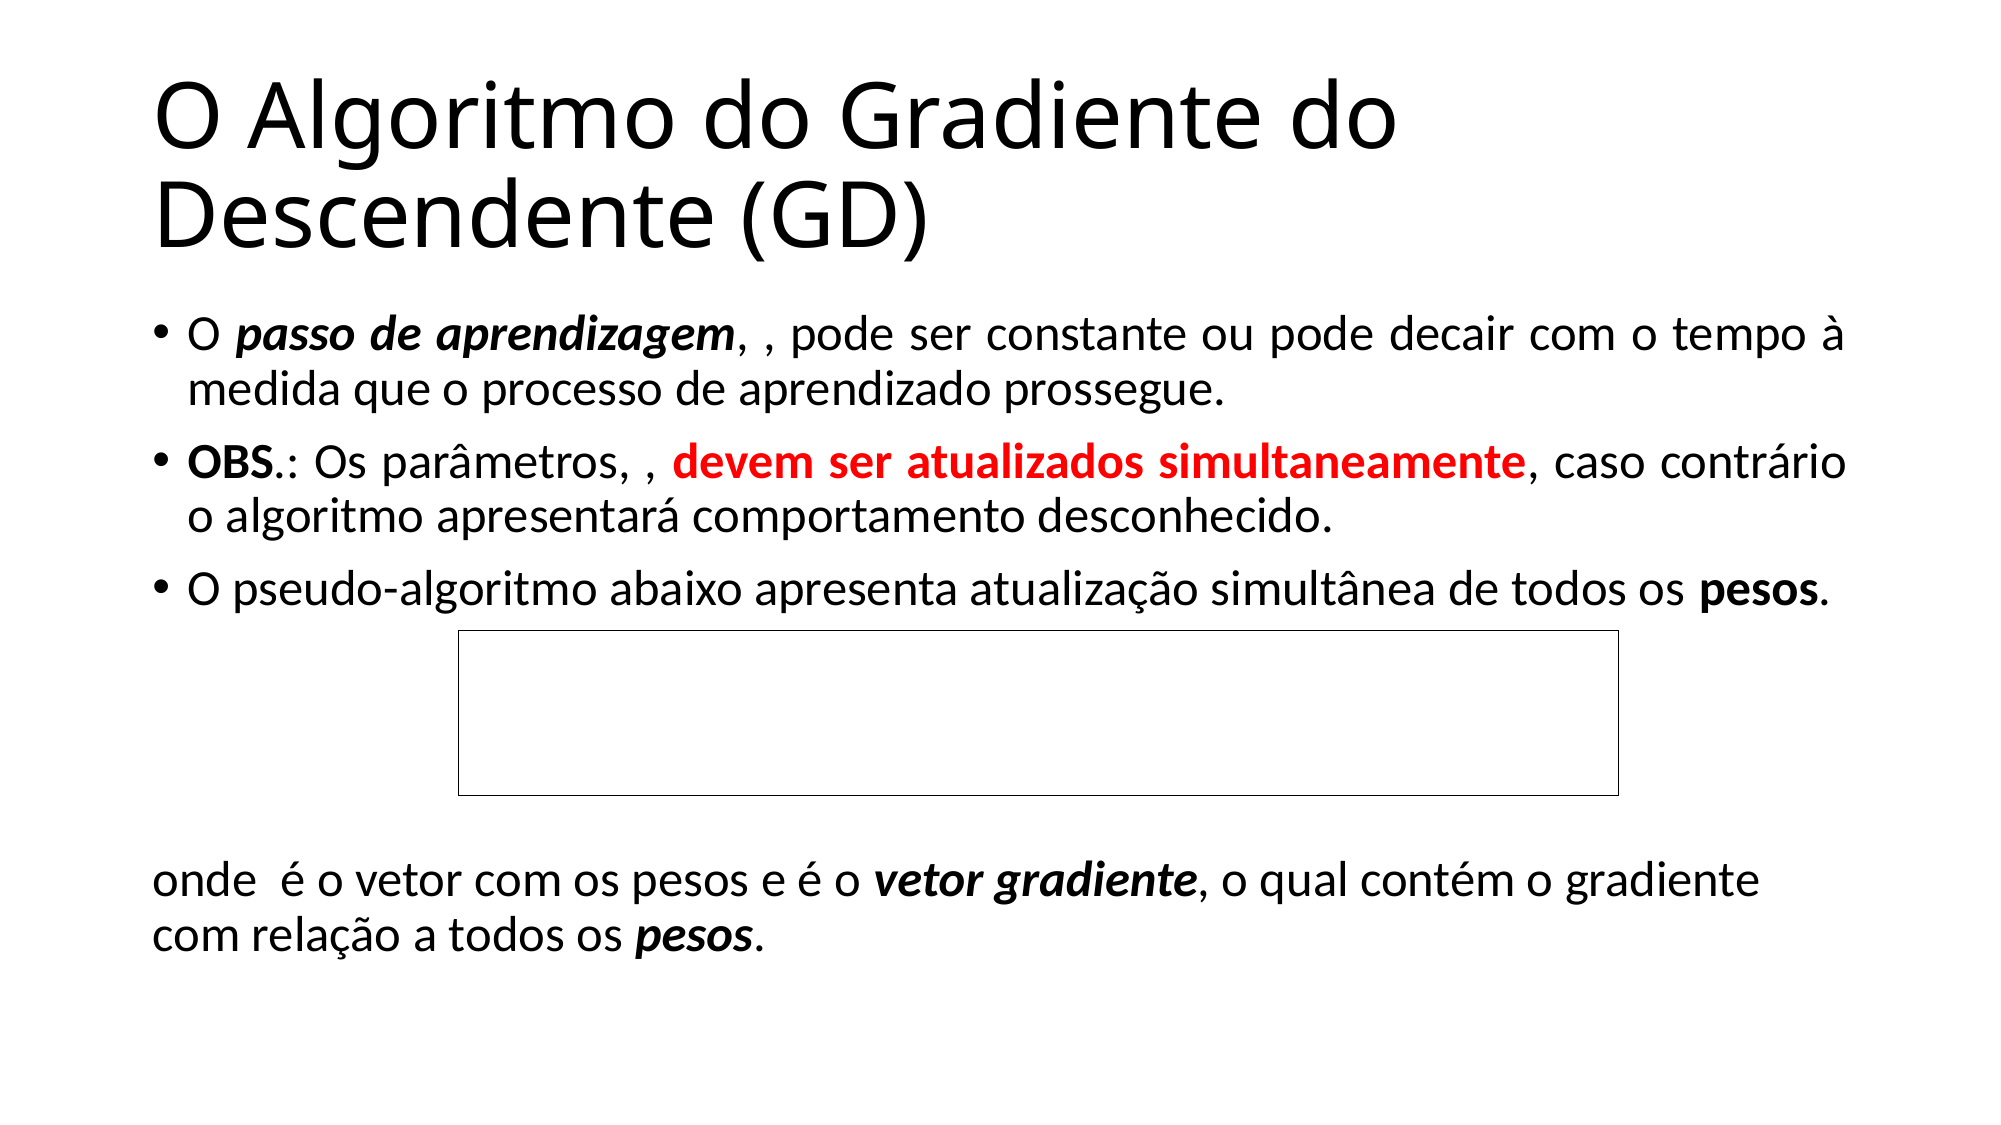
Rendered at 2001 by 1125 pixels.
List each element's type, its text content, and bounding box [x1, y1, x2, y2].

title O Algoritmo do Gradiente do Descendente (GD) [137, 59, 1941, 278]
